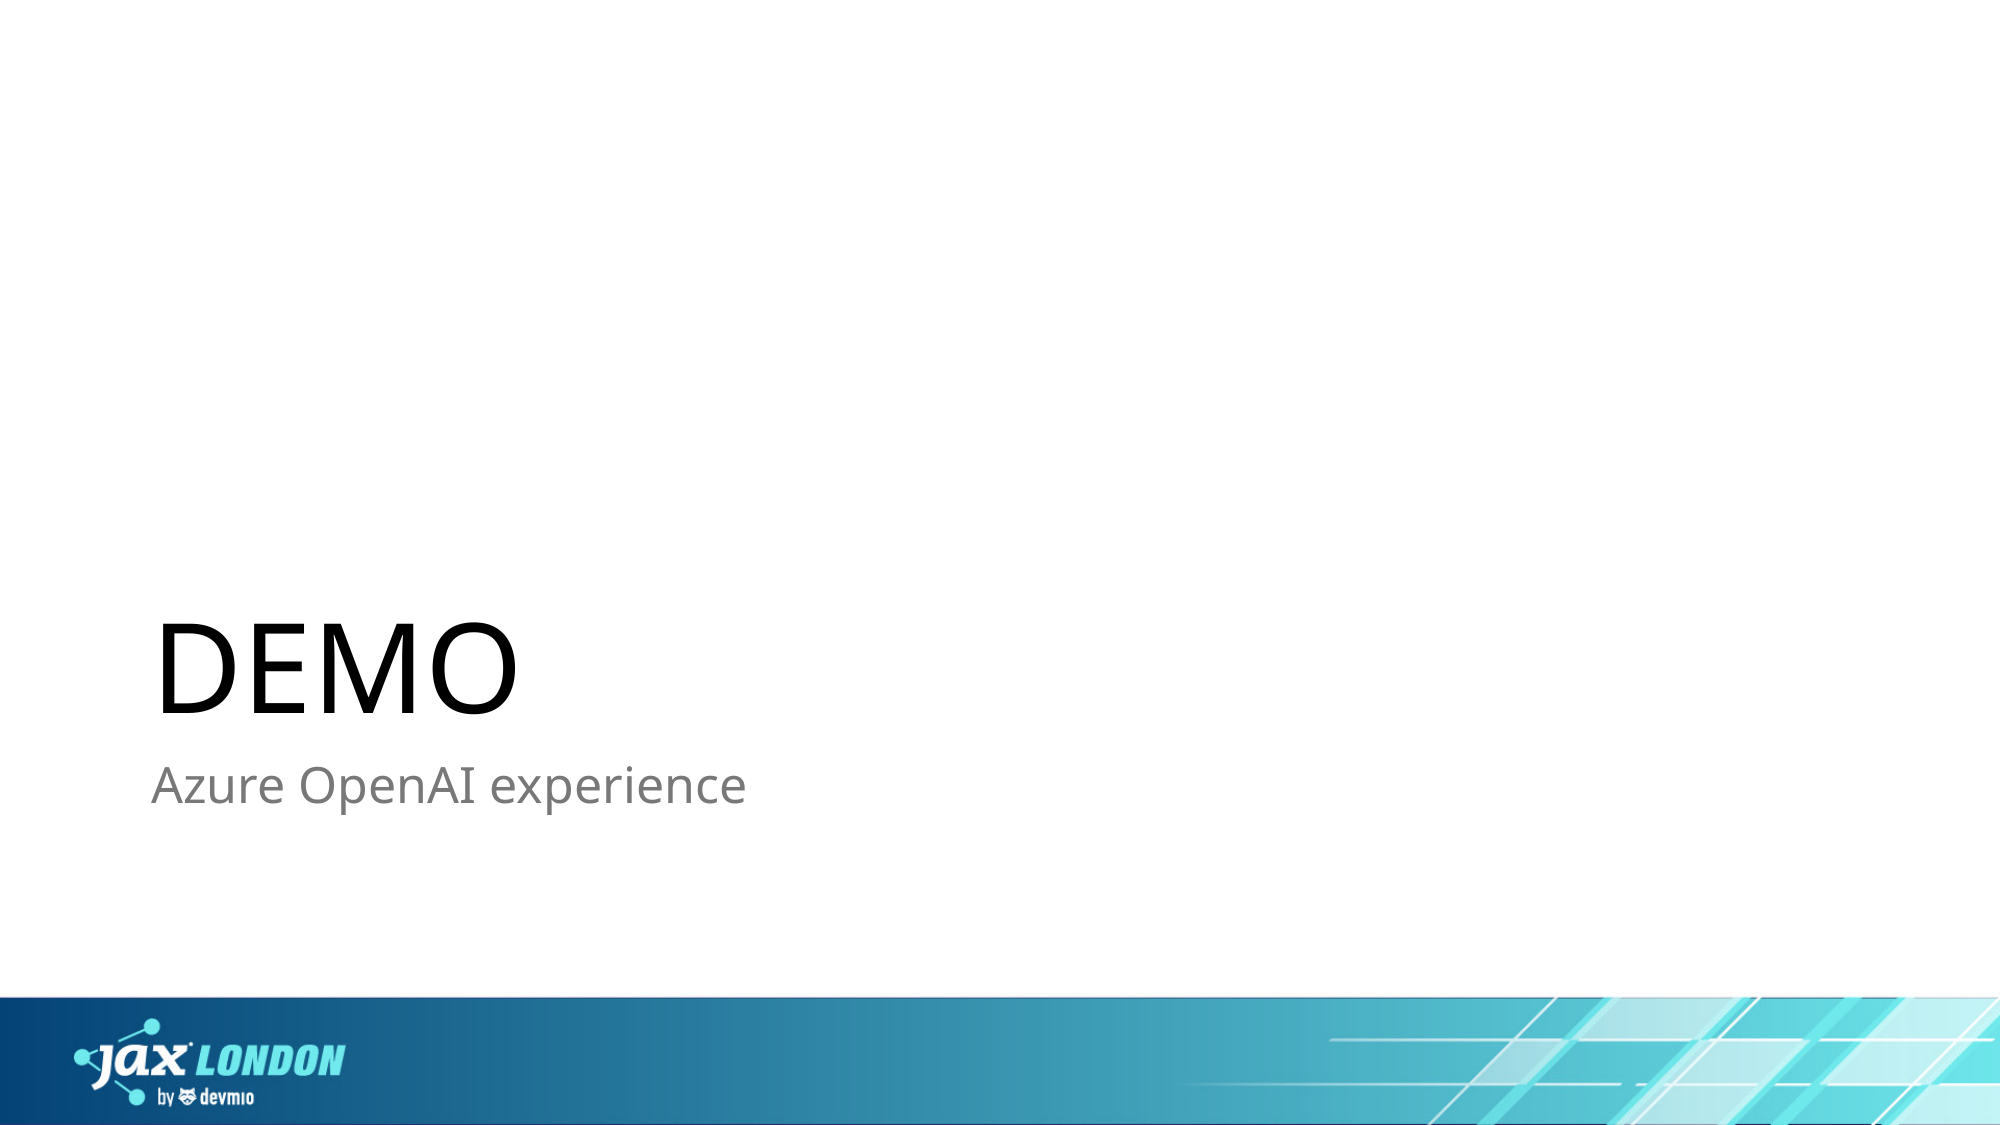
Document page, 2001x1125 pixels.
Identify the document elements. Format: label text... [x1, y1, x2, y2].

list Azure OpenAI experience [136, 752, 1862, 999]
picture [0, 0, 2000, 1125]
title DEMO [136, 280, 1862, 749]
